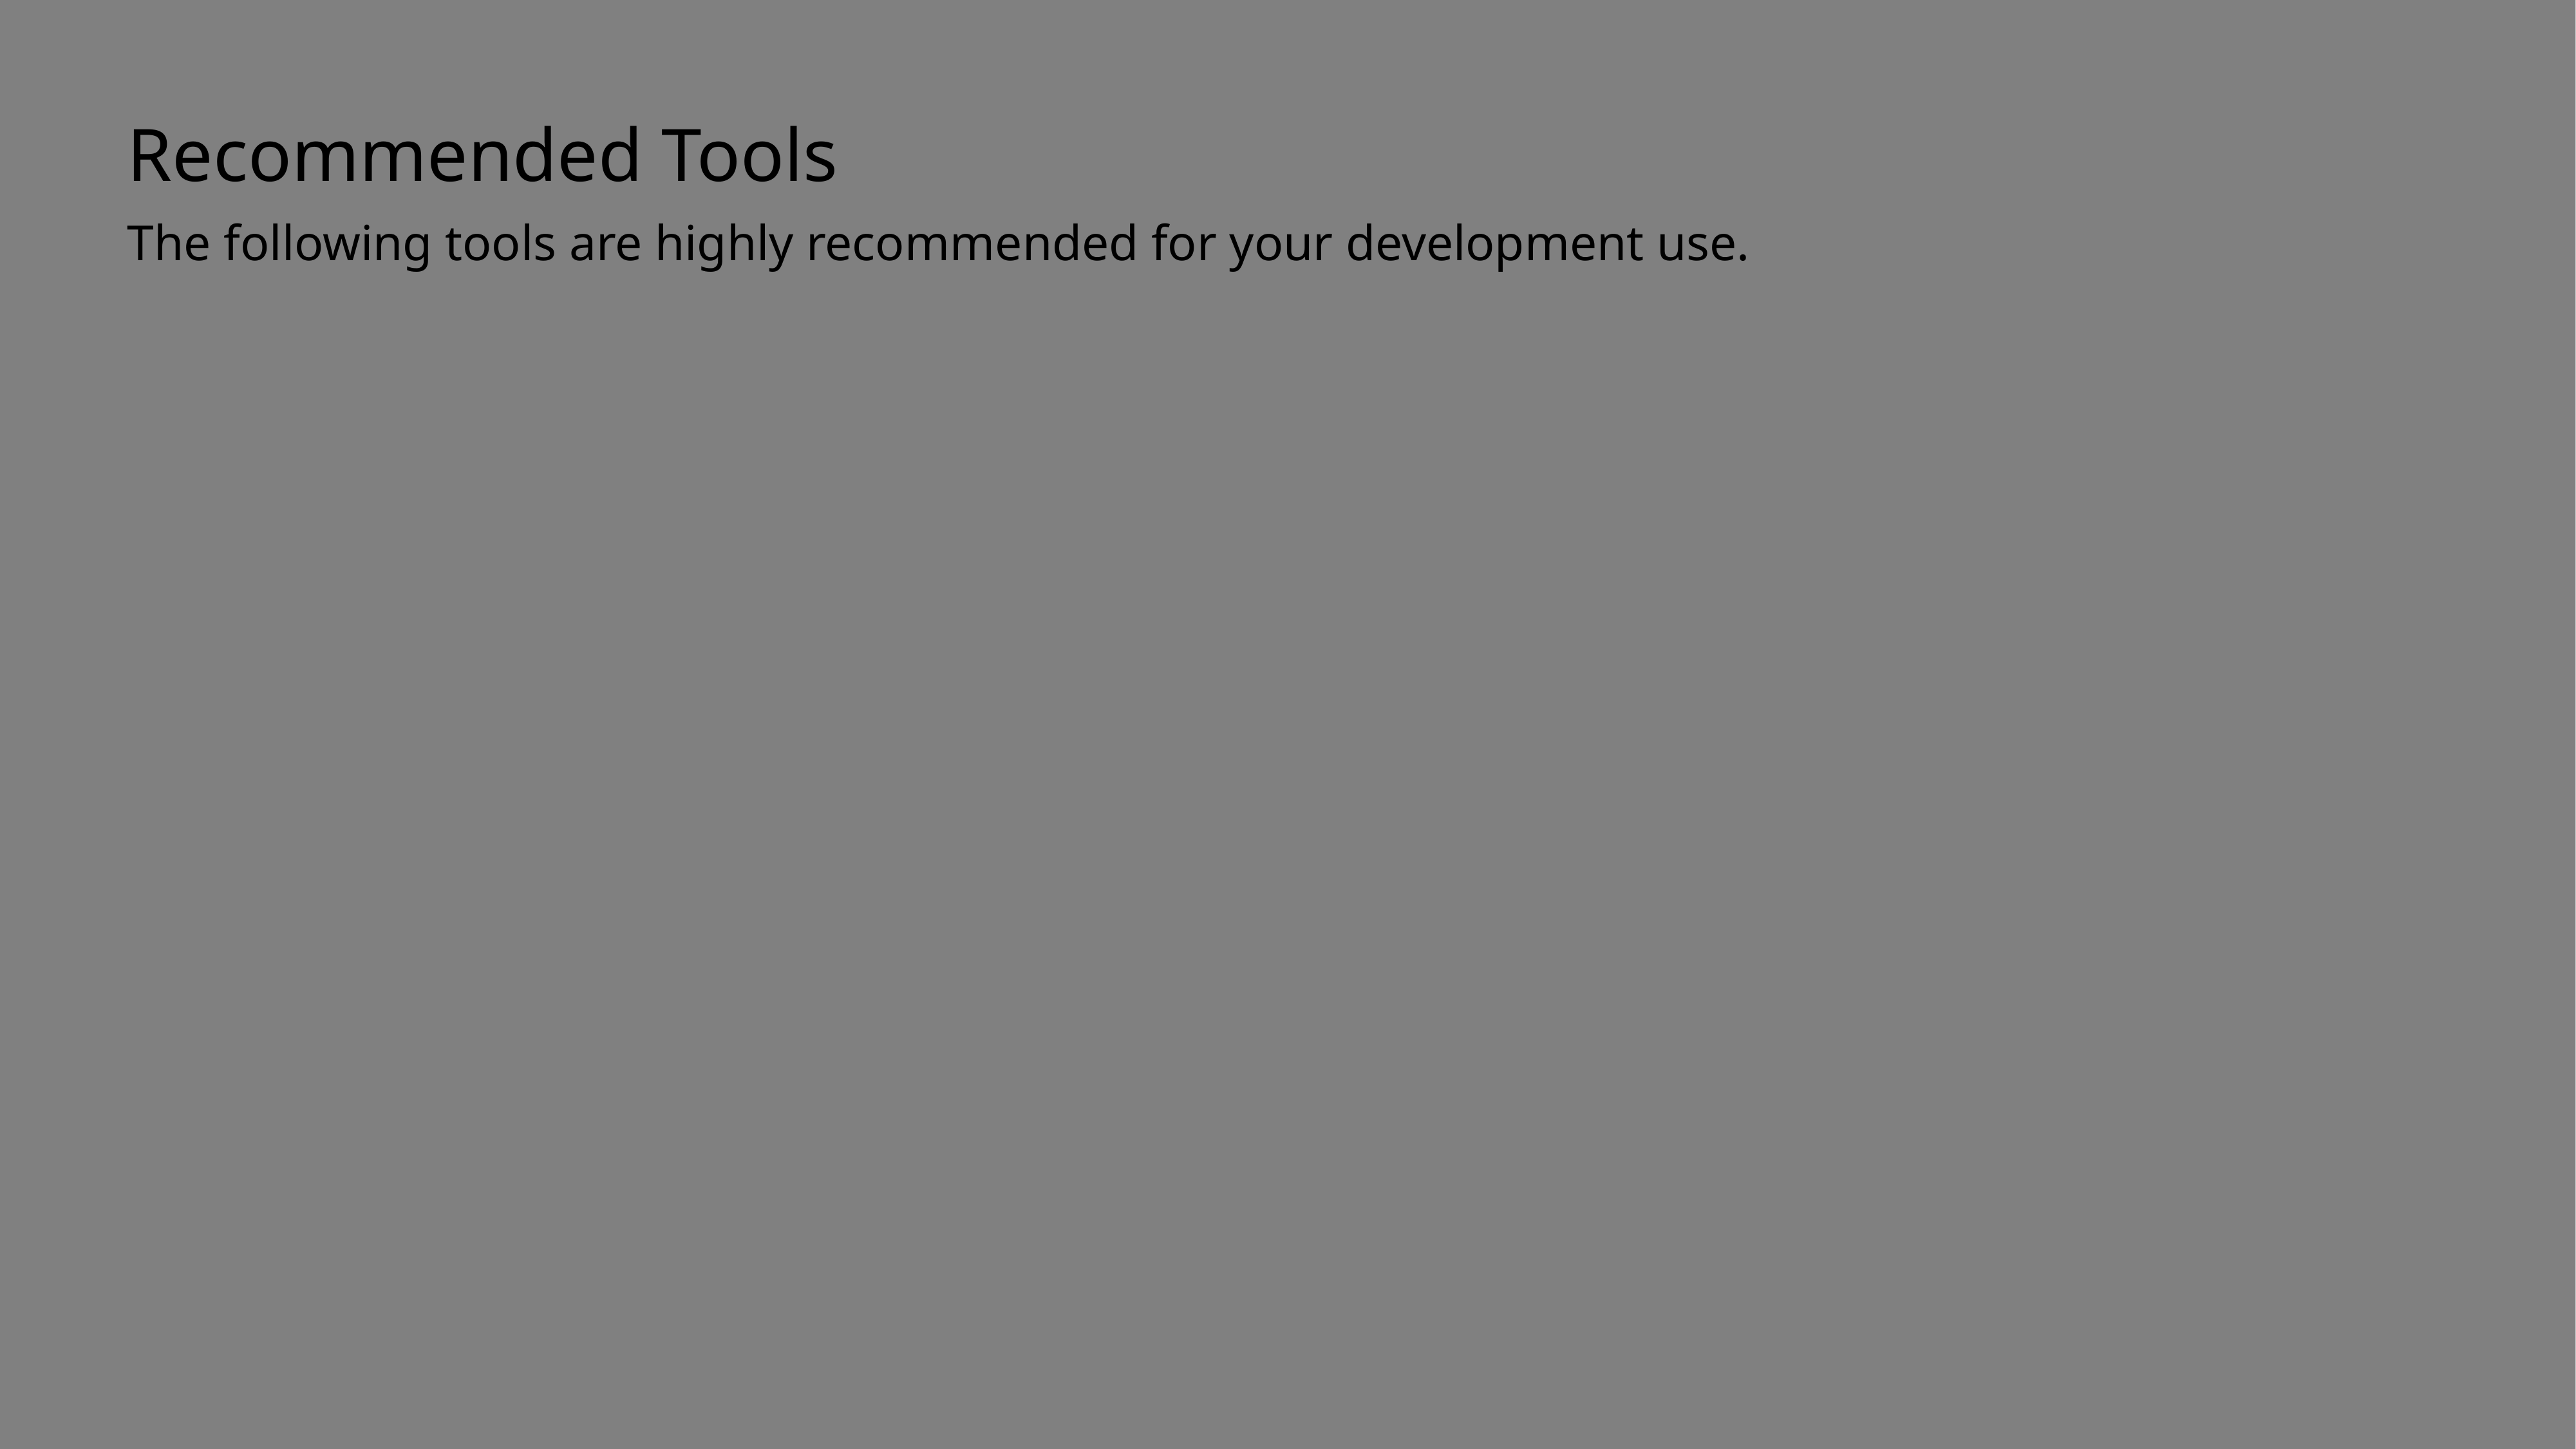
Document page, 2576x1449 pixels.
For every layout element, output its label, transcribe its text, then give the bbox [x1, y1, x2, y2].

text_box Recommended Tools [127, 108, 1299, 191]
text_box The following tools are highly recommended for your development use. [127, 212, 2334, 262]
